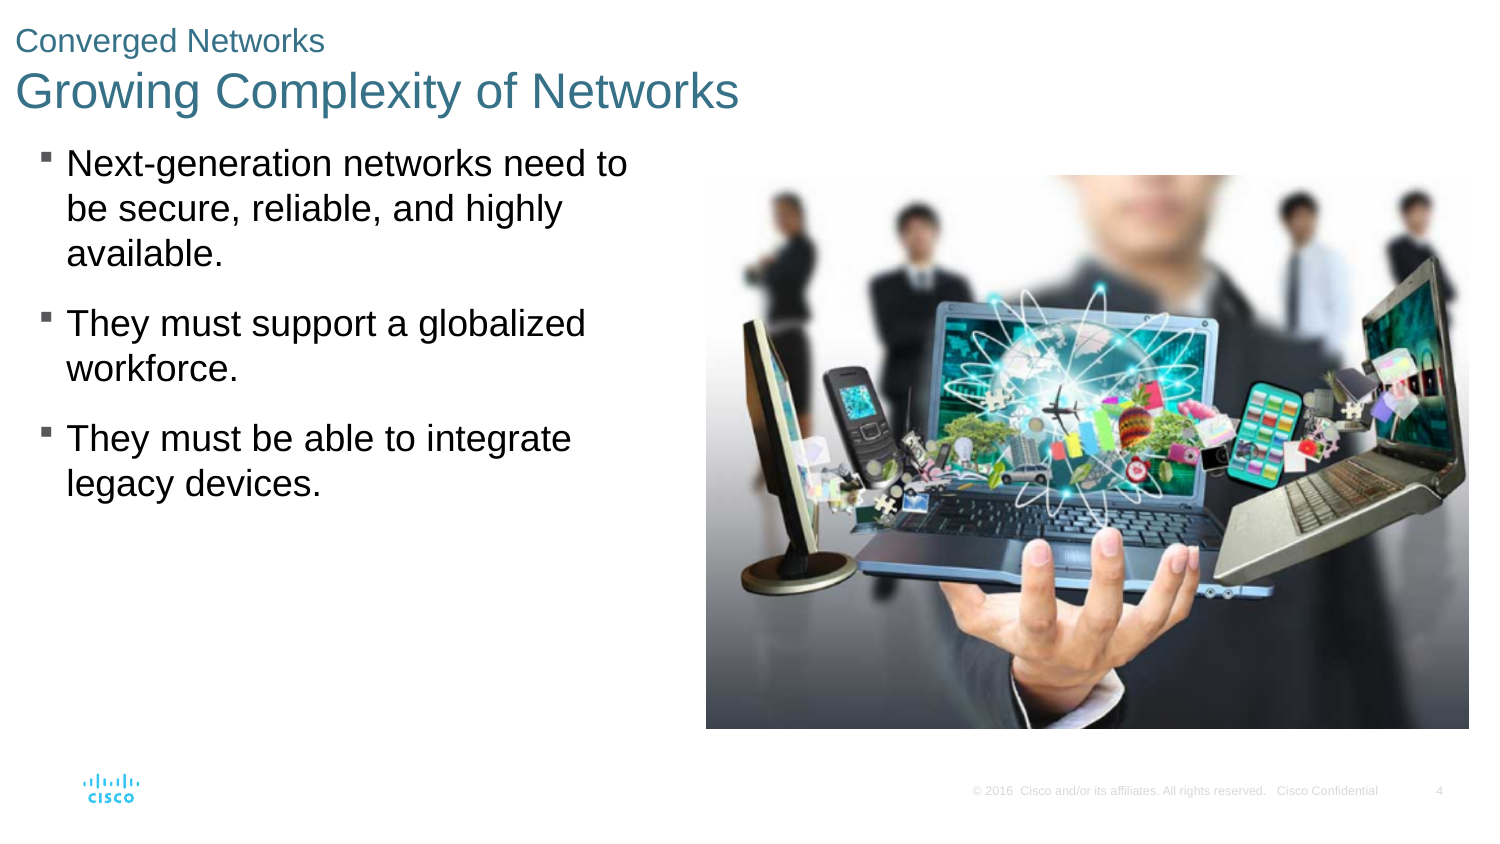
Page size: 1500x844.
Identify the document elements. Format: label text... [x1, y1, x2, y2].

title Converged Networks Growing Complexity of Networks [0, 6, 1500, 131]
list Next-generation networks need to be secure, reliable, and highly available. They must support a globalized workforce. They must be able to integrate legacy devices. [23, 131, 700, 813]
picture [705, 175, 1470, 729]
